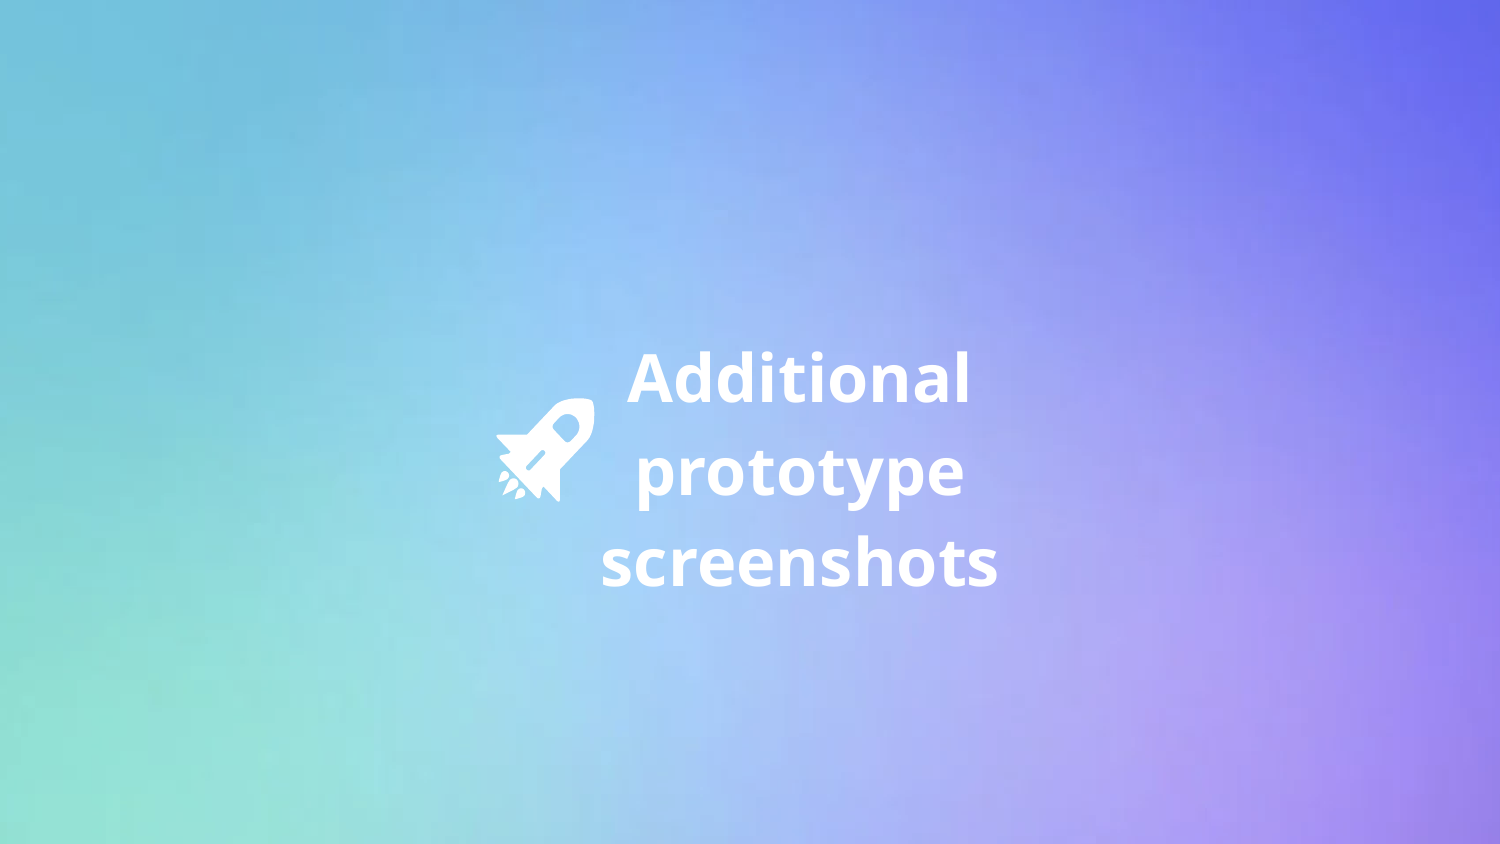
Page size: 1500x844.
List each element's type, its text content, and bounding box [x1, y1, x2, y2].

picture [0, 0, 1500, 844]
title Additional prototype screenshots [574, 309, 1027, 716]
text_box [496, 398, 595, 502]
